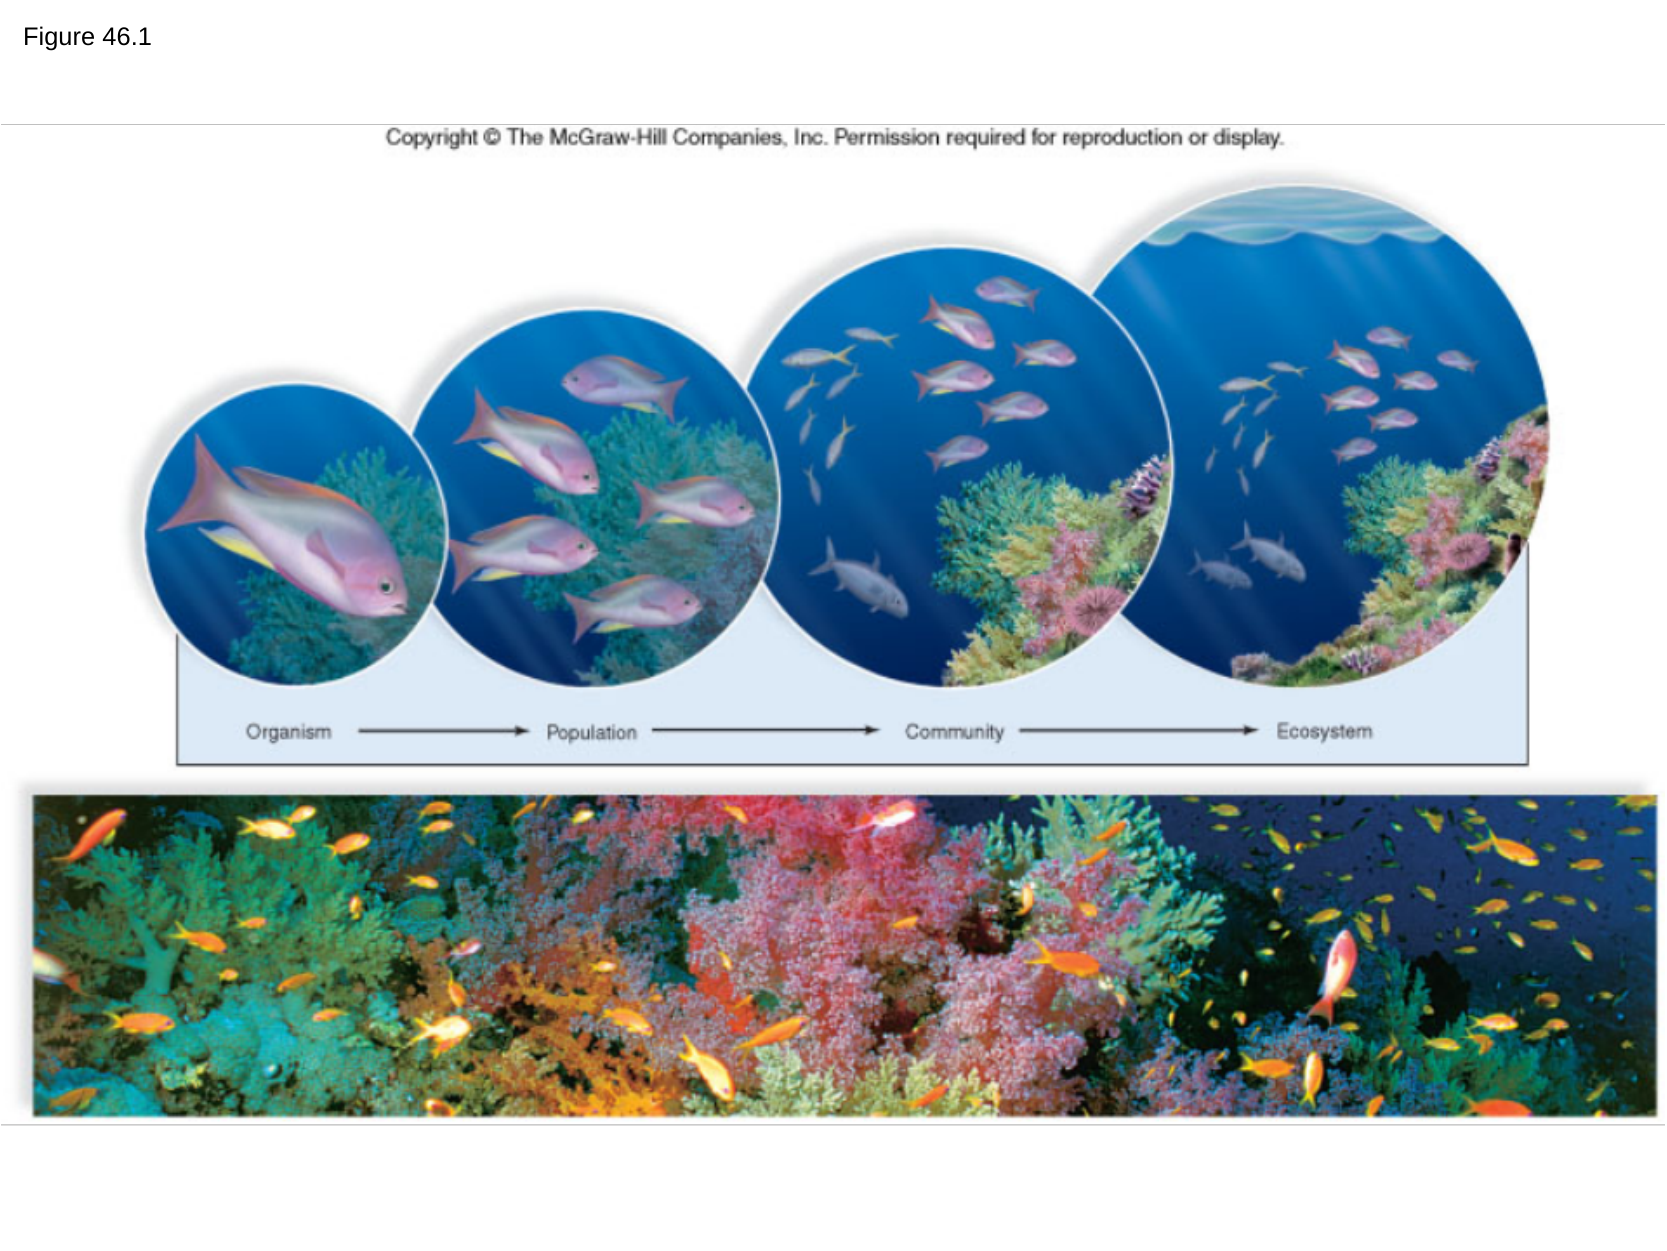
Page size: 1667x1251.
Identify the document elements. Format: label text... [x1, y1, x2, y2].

title Figure 46.1 [16, 8, 356, 57]
picture [1, 122, 1666, 1127]
